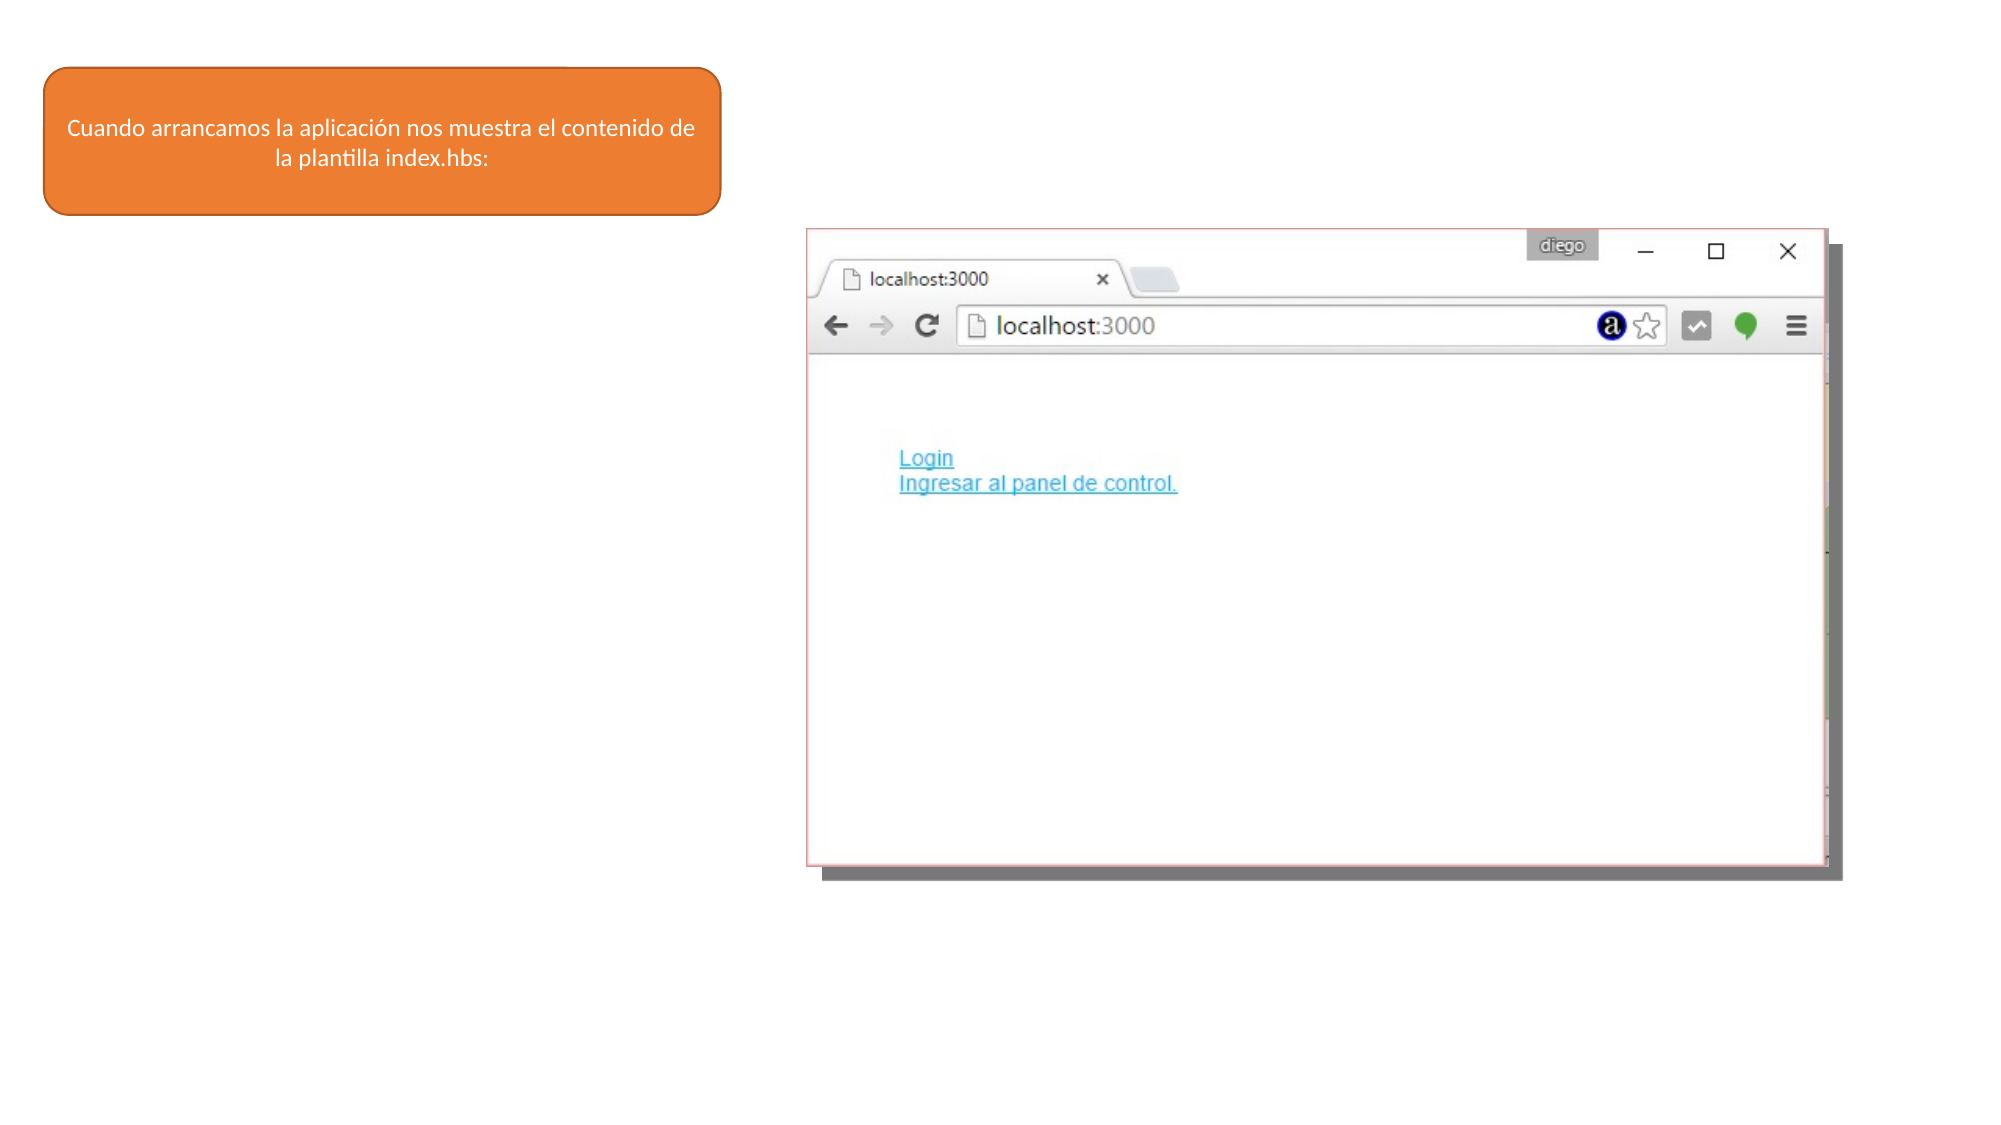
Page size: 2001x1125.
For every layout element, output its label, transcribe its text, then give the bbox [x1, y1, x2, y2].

text_box Cuando arrancamos la aplicación nos muestra el contenido de la plantilla index.hbs: [43, 67, 721, 215]
text_box [137, 59, 1863, 278]
picture [806, 228, 1829, 867]
text_box [137, 299, 1863, 1014]
